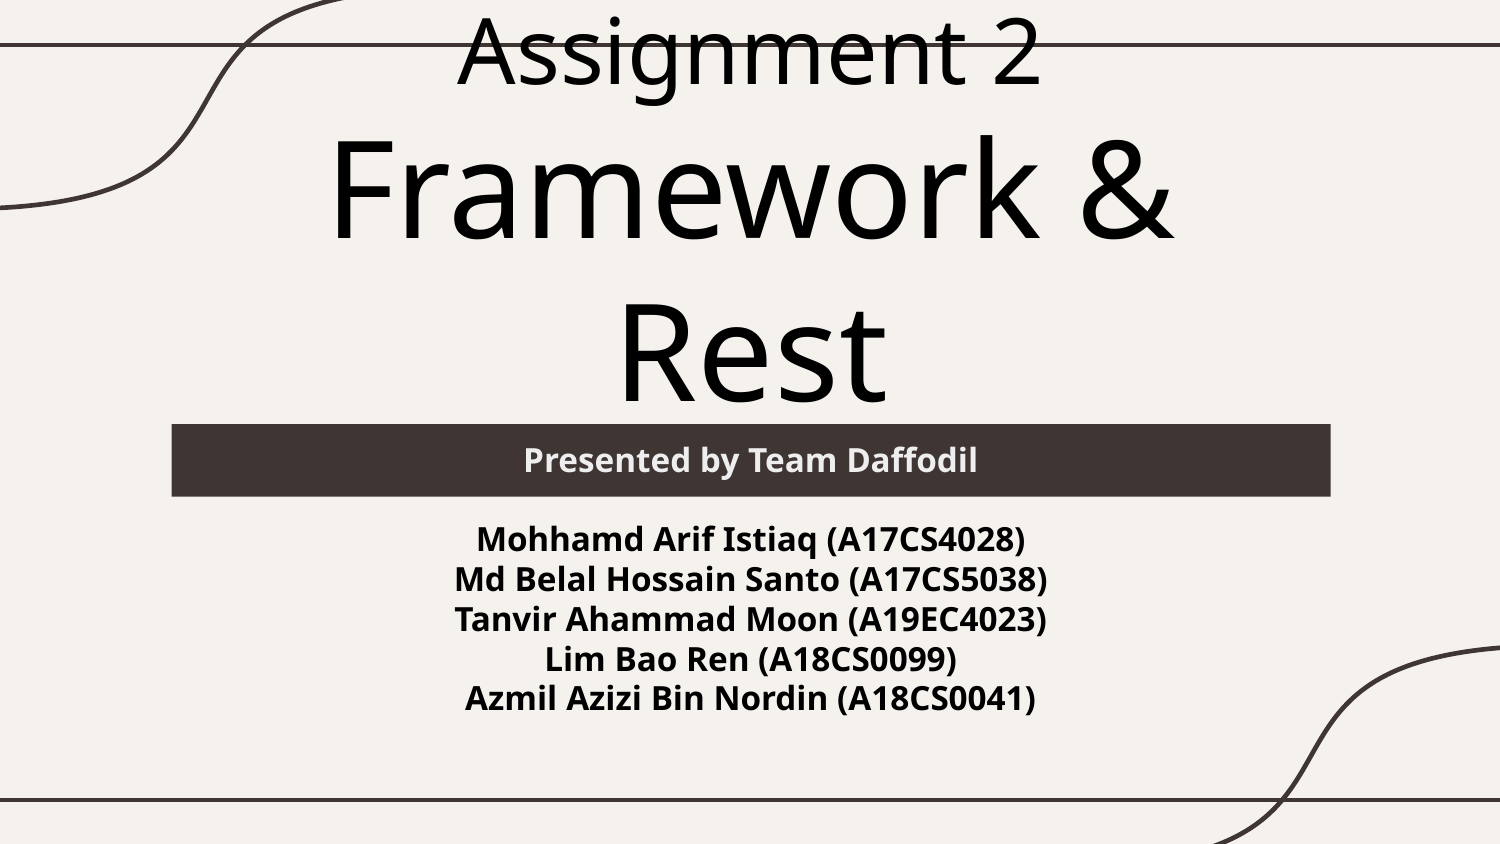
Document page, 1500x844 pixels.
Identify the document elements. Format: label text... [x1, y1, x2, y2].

subtitle Presented by Team Daffodil [171, 424, 1331, 497]
title Assignment 2 Framework & Rest [171, 148, 1331, 424]
text_box Mohhamd Arif Istiaq (A17CS4028) Md Belal Hossain Santo (A17CS5038) Tanvir Ahammad Moon (A19EC4023) Lim Bao Ren (A18CS0099) Azmil Azizi Bin Nordin (A18CS0041) [376, 510, 1127, 725]
